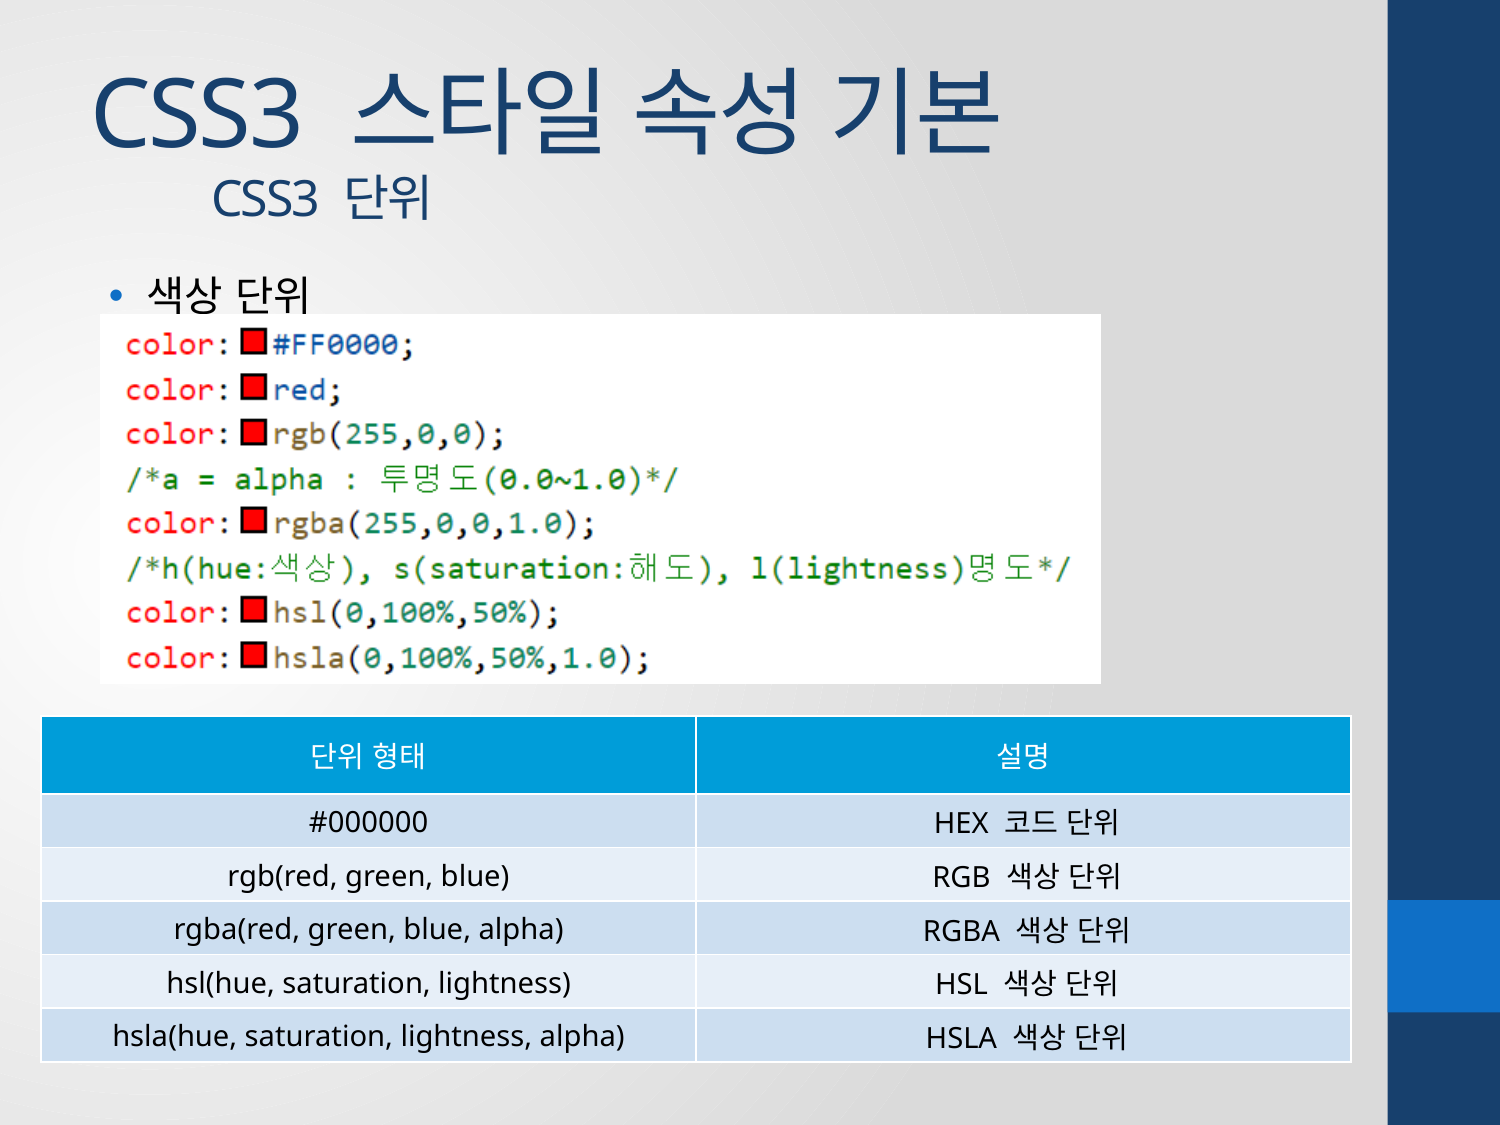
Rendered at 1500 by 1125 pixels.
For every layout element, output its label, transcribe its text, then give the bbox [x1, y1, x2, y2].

picture [99, 313, 1101, 684]
title CSS3 스타일 속성 기본 CSS3 단위 [75, 45, 1325, 233]
table_cell HSLA 색상 단위 [697, 1009, 1350, 1061]
table_cell rgba(red, green, blue, alpha) [42, 902, 695, 954]
table_cell #000000 [42, 795, 695, 847]
table_cell HEX 코드 단위 [697, 795, 1350, 847]
table_cell RGBA 색상 단위 [697, 902, 1350, 954]
table_header 설명 [697, 717, 1350, 793]
table_cell hsla(hue, saturation, lightness, alpha) [42, 1009, 695, 1061]
table_cell hsl(hue, saturation, lightness) [42, 955, 695, 1007]
table_header 단위 형태 [42, 717, 695, 793]
table_cell HSL 색상 단위 [697, 955, 1350, 1007]
table_cell RGB 색상 단위 [697, 848, 1350, 900]
table_cell rgb(red, green, blue) [42, 848, 695, 900]
list 색상 단위 [75, 262, 1400, 1050]
